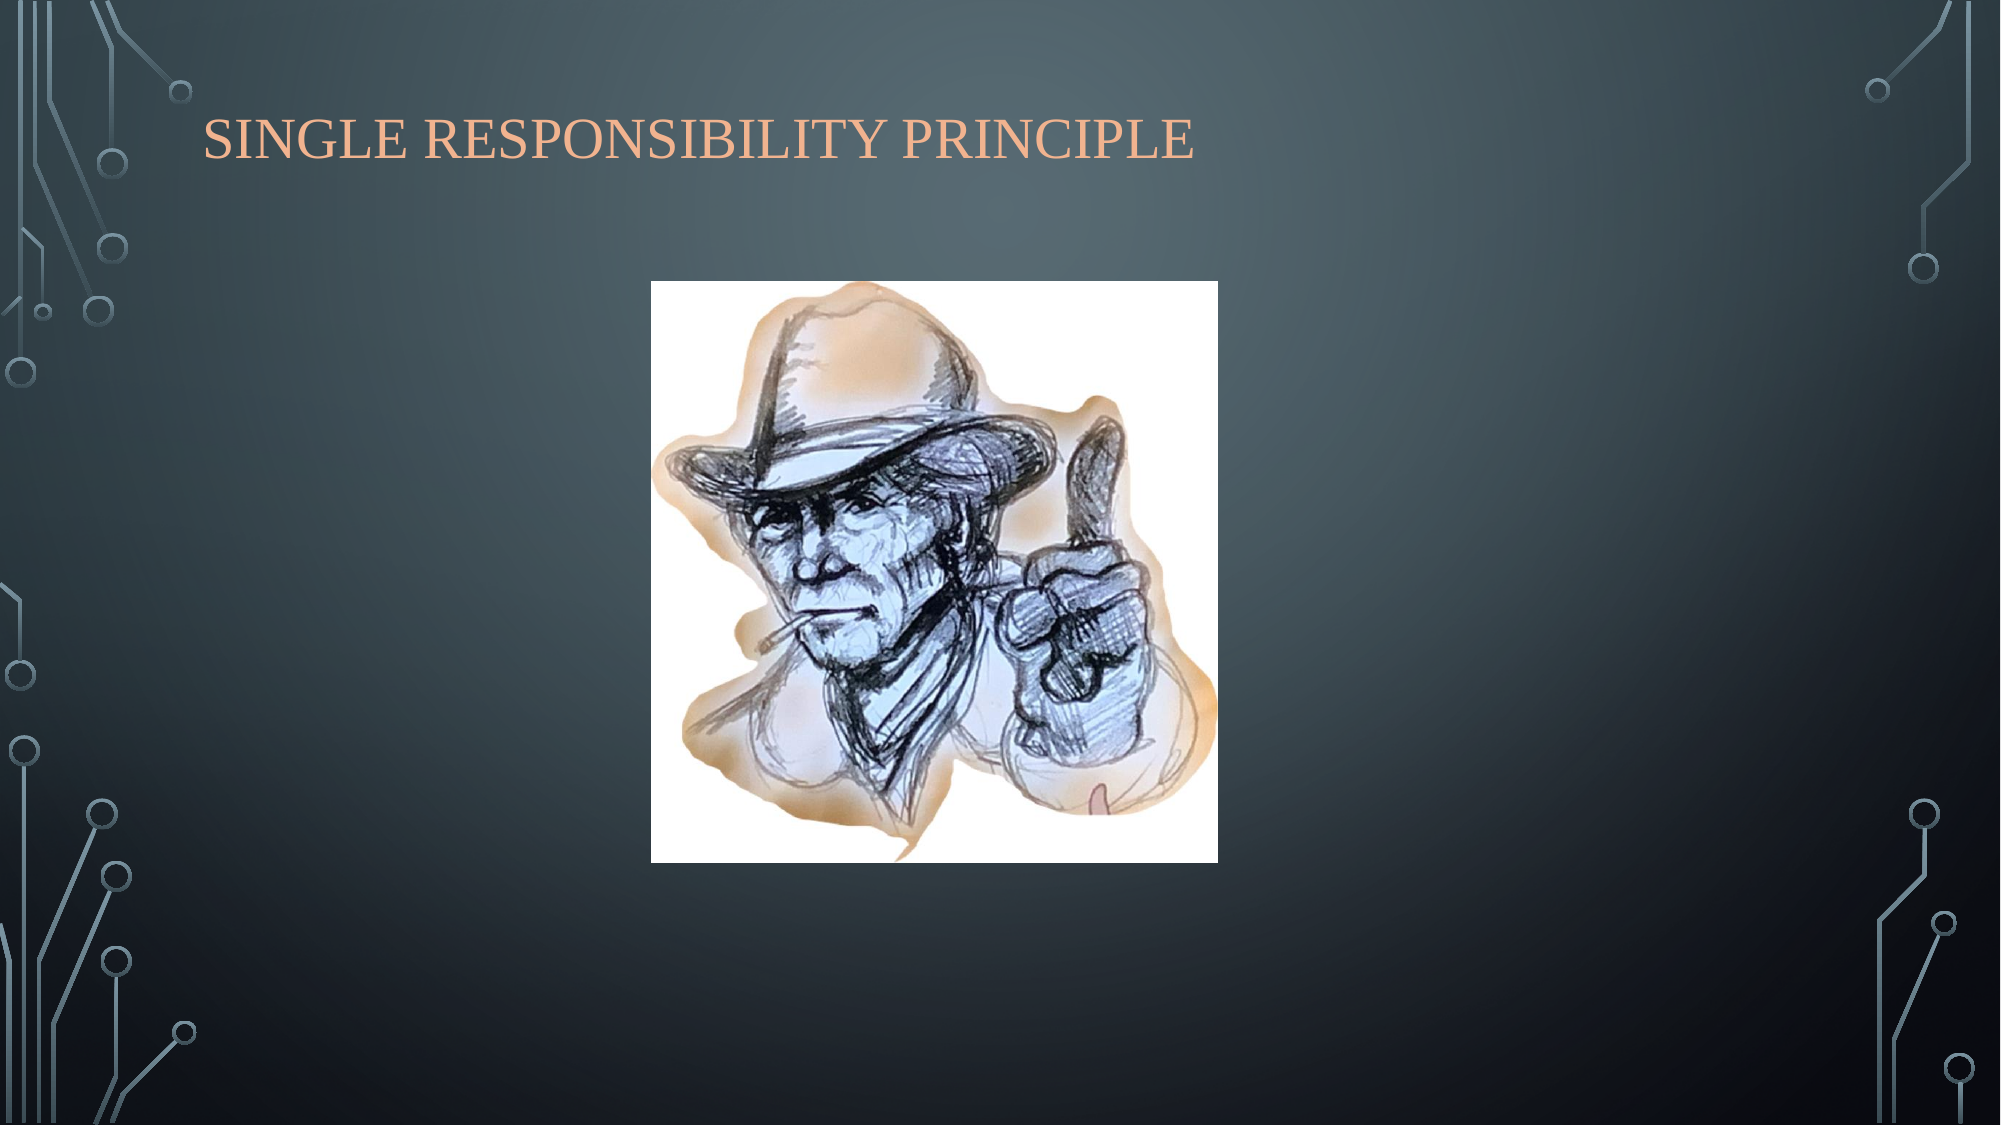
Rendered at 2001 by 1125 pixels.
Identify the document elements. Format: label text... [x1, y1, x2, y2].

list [650, 281, 1218, 863]
title single responsibility principle [187, 18, 1813, 261]
